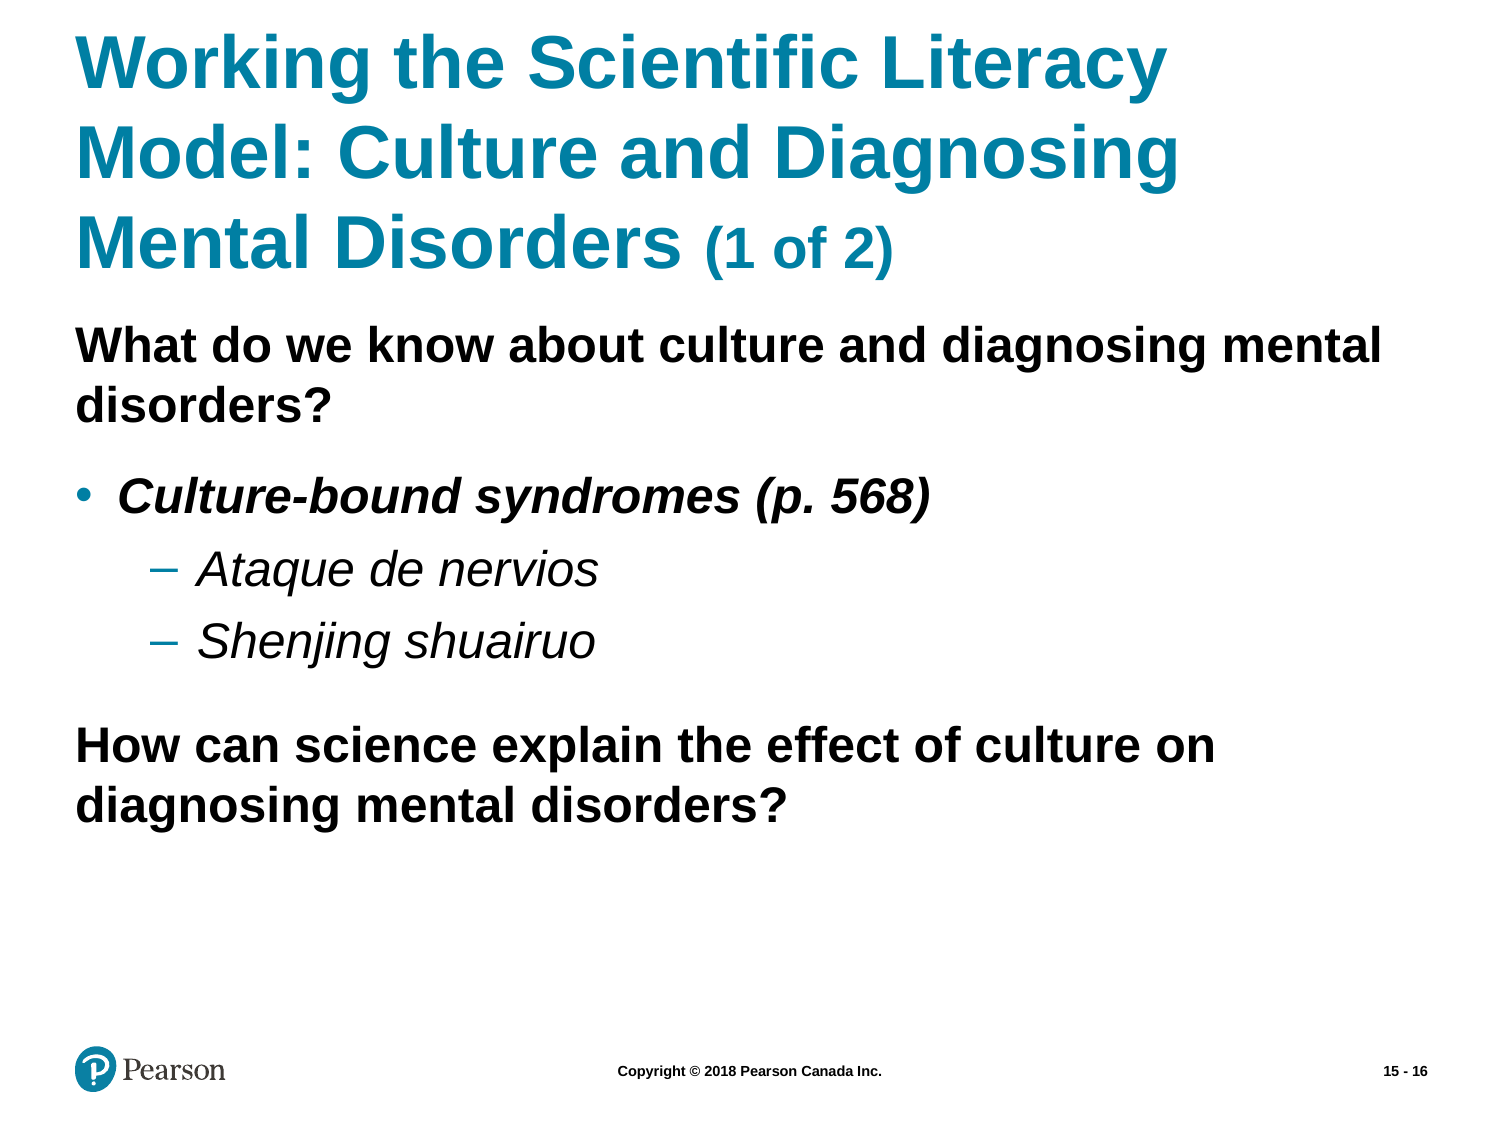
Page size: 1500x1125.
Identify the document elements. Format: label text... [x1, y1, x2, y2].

list How can science explain the effect of culture on diagnosing mental disorders? [75, 712, 1425, 843]
title Working the Scientific Literacy Model: Culture and Diagnosing Mental Disorders (1 of 2) [75, 10, 1425, 288]
list What do we know about culture and diagnosing mental disorders? Culture-bound syndromes (p. 568) Ataque de nervios Shenjing shuairuo [75, 312, 1425, 688]
